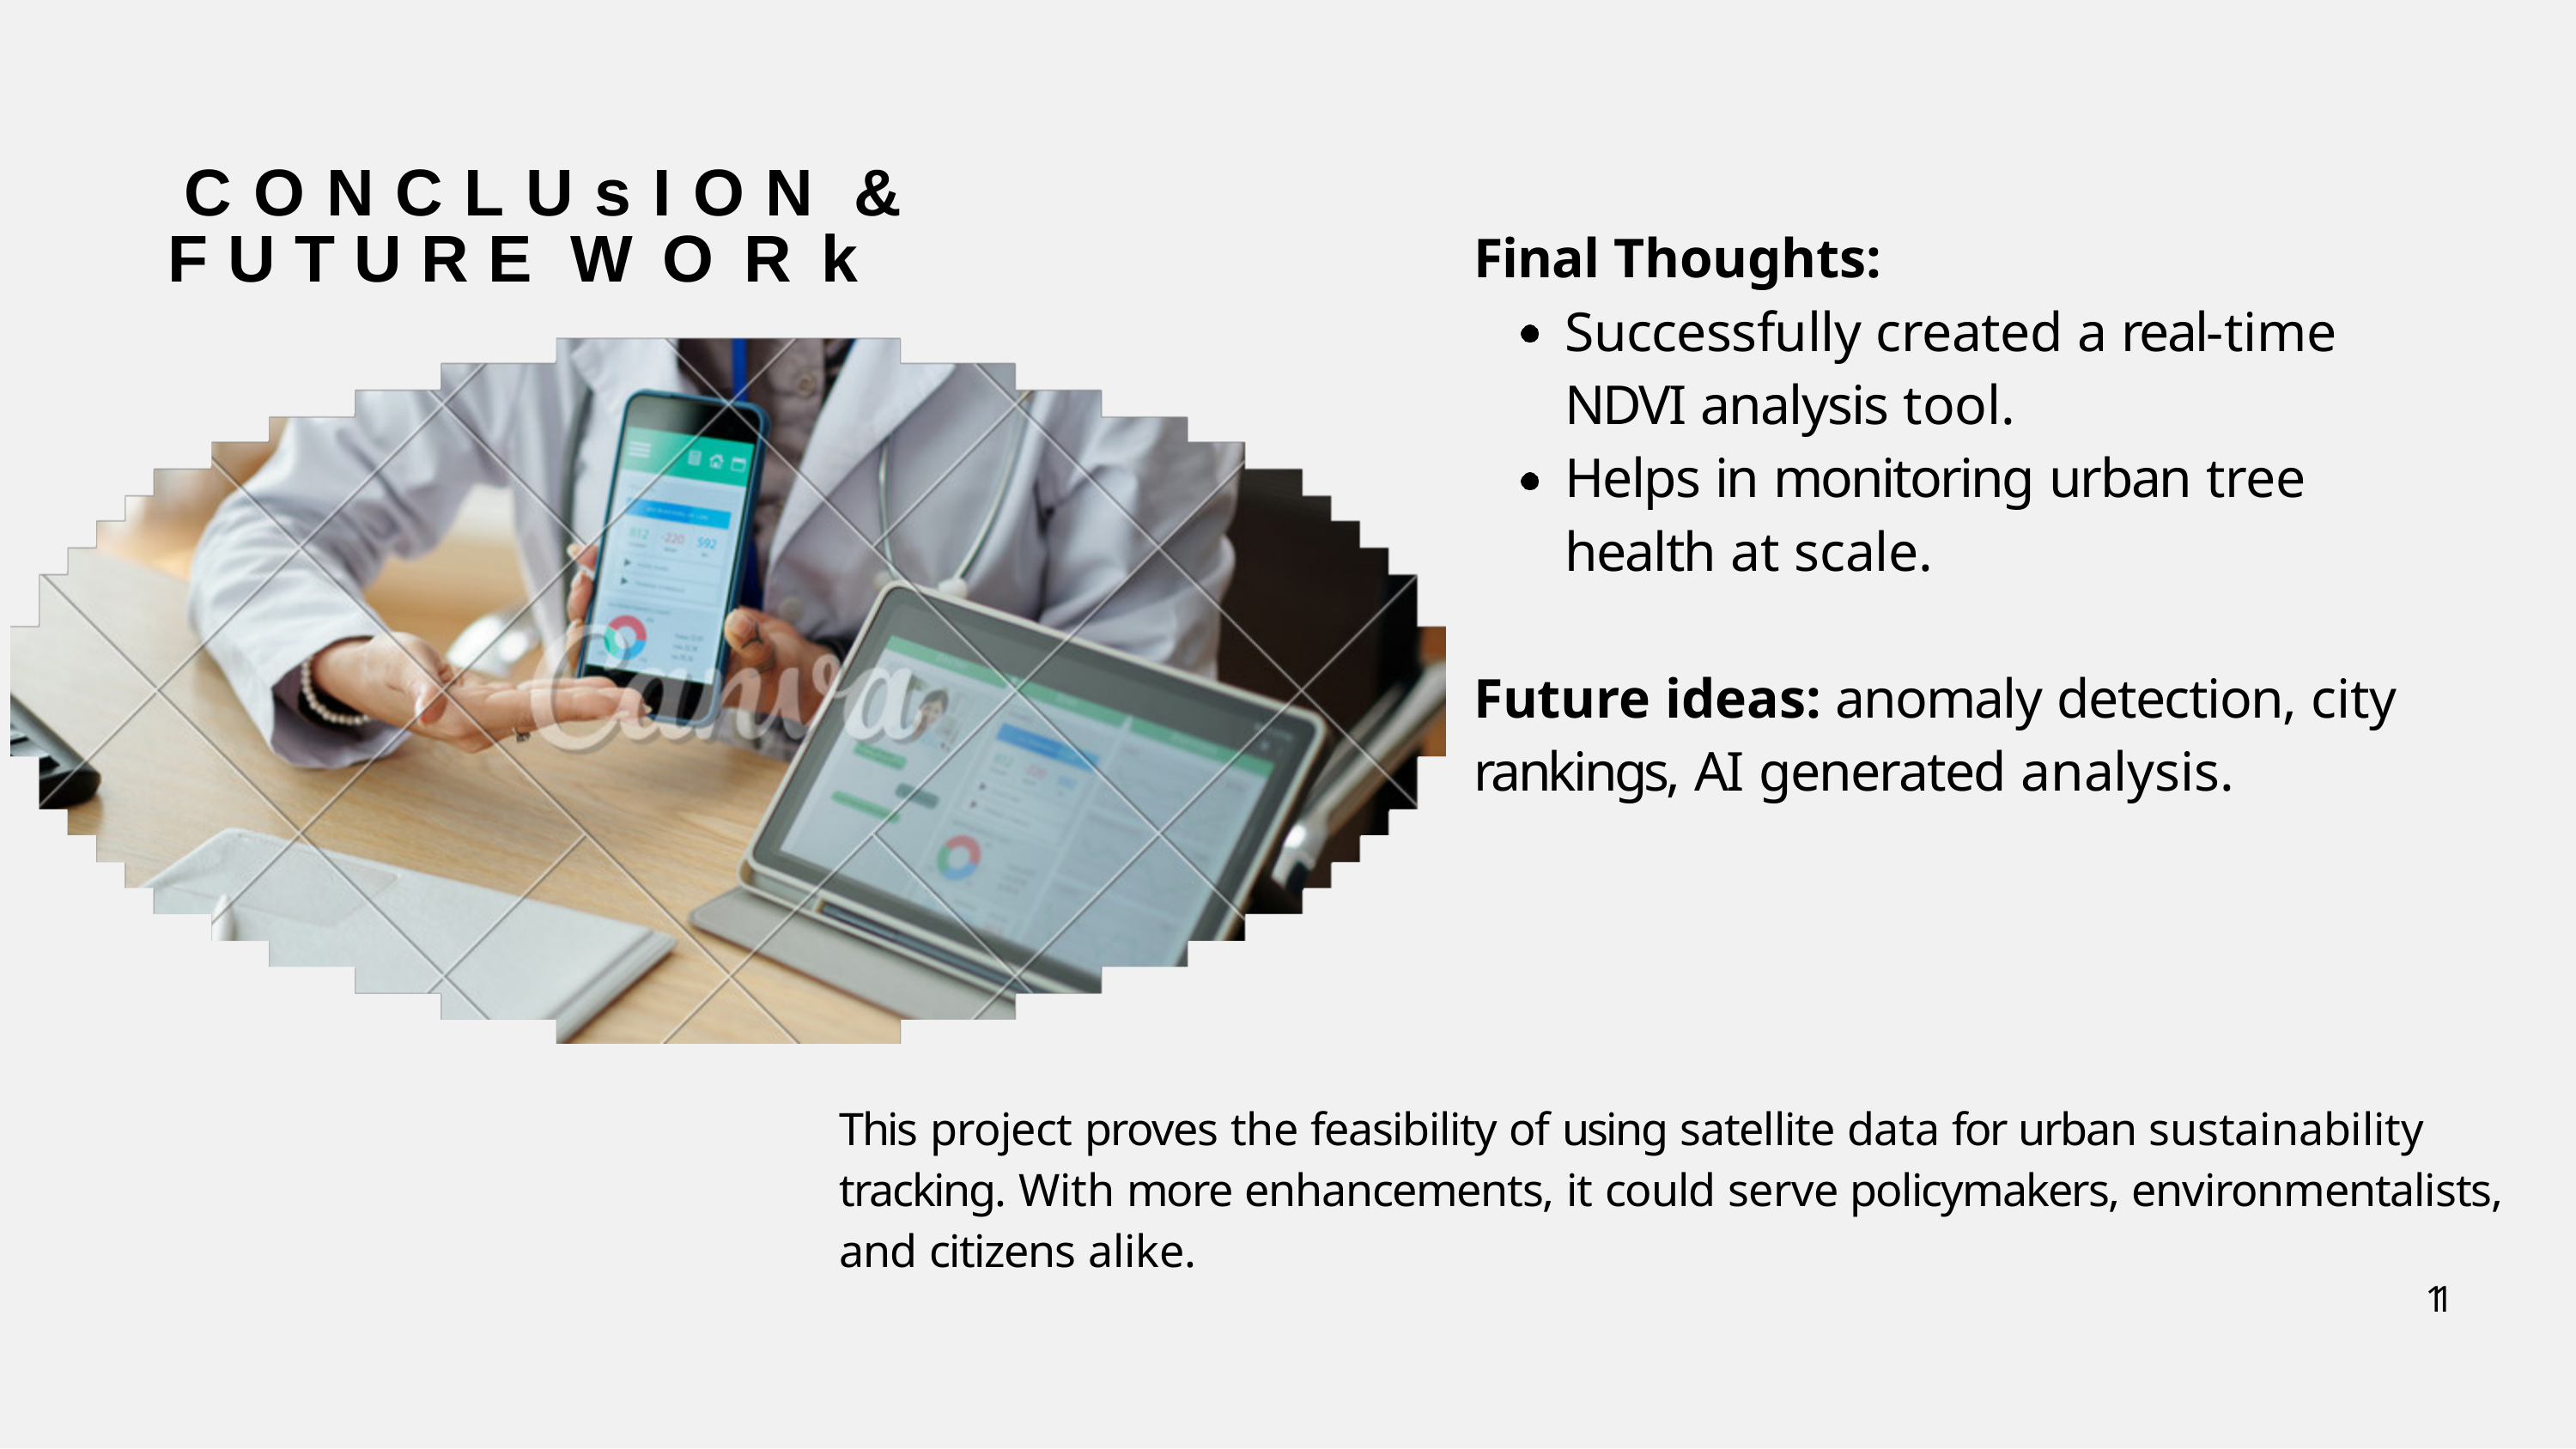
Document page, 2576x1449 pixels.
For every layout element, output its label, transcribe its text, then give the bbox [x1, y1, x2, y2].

picture [1520, 472, 1539, 490]
picture [1520, 324, 1539, 343]
title CONCLUsION & FUTURE WORk [166, 148, 937, 331]
text_box Final Thoughts: Successfully created a real-time NDVI analysis tool. Helps in monitoring urban tree health at scale. Future ideas: anomaly detection, city rankings, AI generated analysis. [1472, 213, 2407, 803]
picture [9, 335, 1446, 1044]
text_box This project proves the feasibility of using satellite data for urban sustainability tracking. With more enhancements, it could serve policymakers, environmentalists, and citizens alike. 11 [837, 1091, 2544, 1319]
